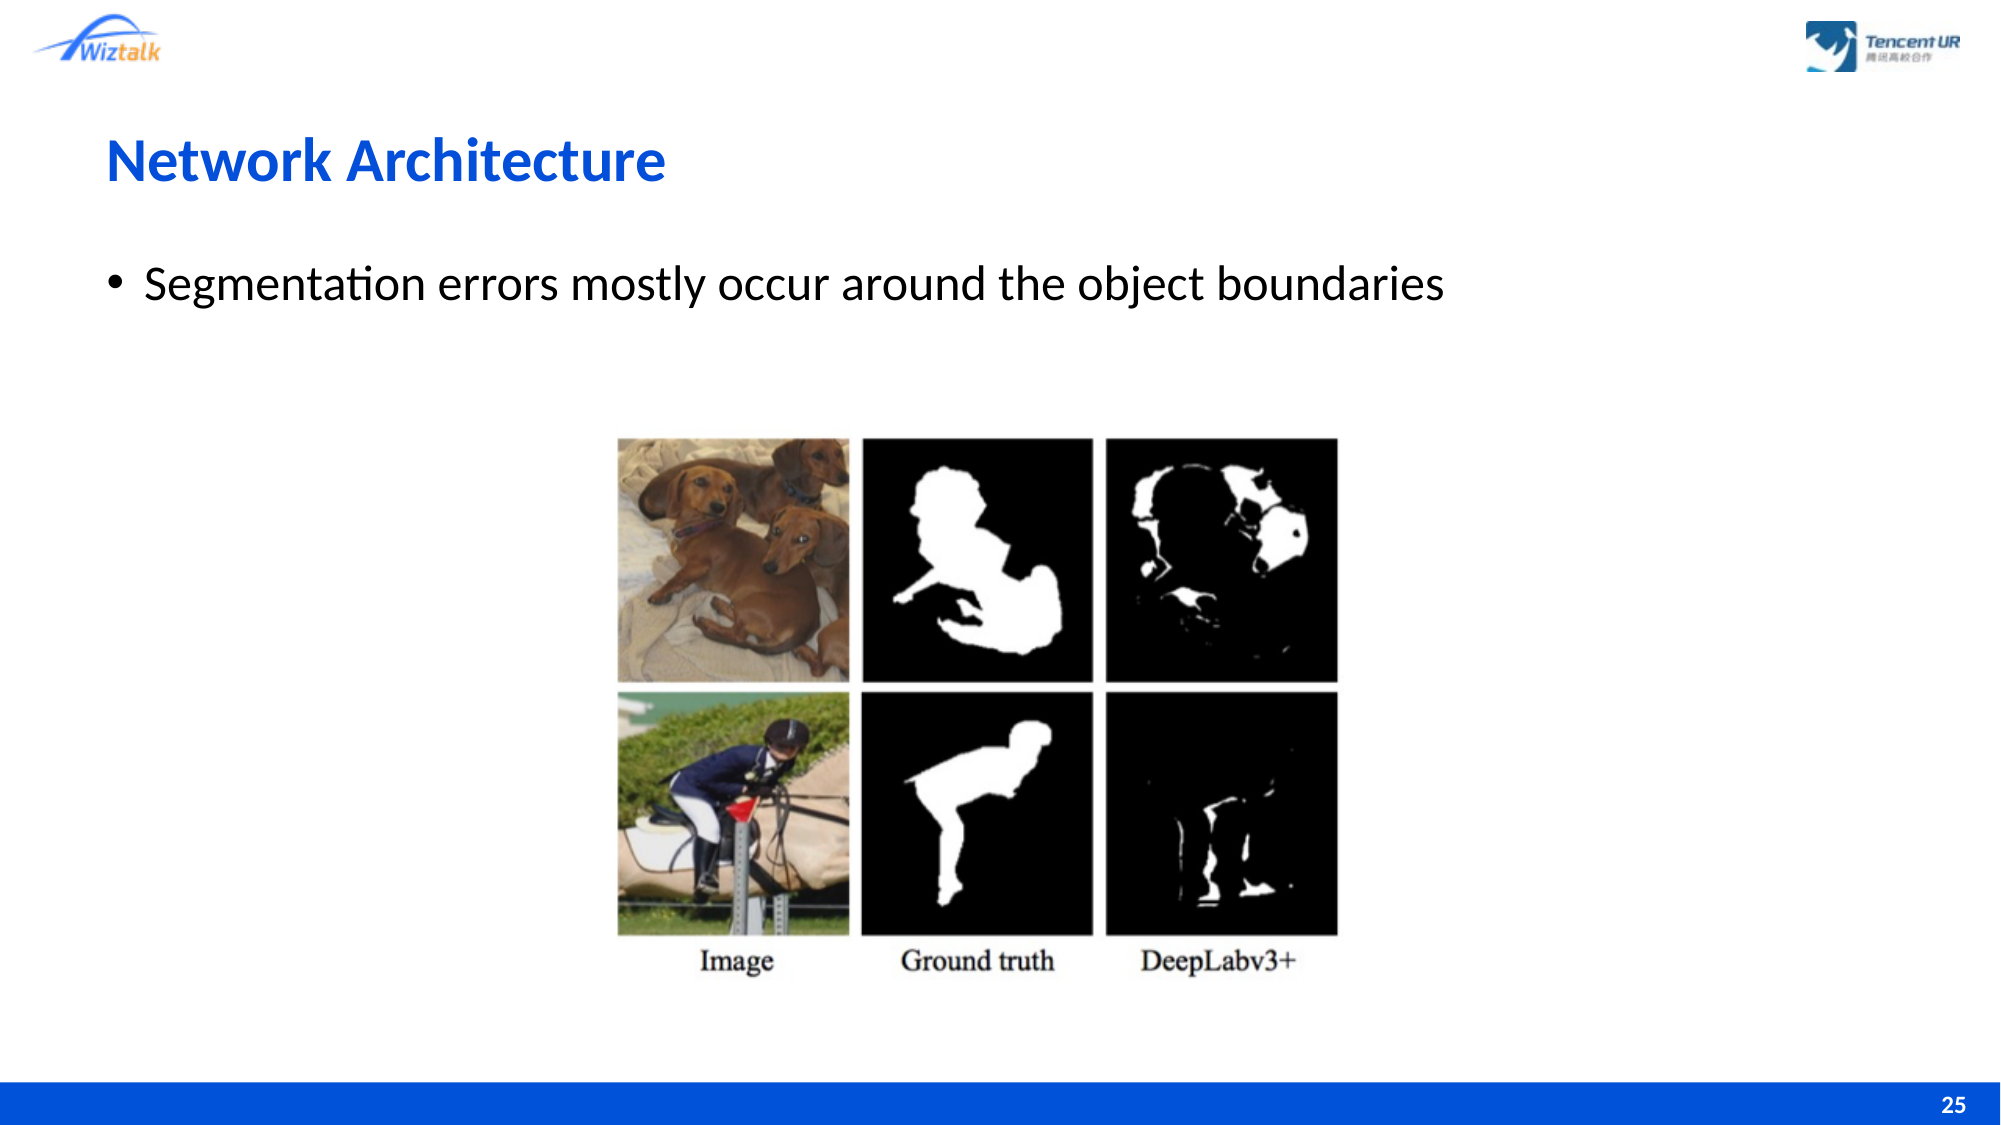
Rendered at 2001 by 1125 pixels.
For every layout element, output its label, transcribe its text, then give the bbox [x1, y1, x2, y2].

picture [1806, 21, 1960, 72]
slide_number 25 [1862, 1073, 1983, 1125]
picture [596, 409, 1344, 985]
title Network Architecture [91, 91, 1895, 231]
list Segmentation errors mostly occur around the object boundaries [91, 249, 1895, 390]
picture [20, 5, 184, 73]
